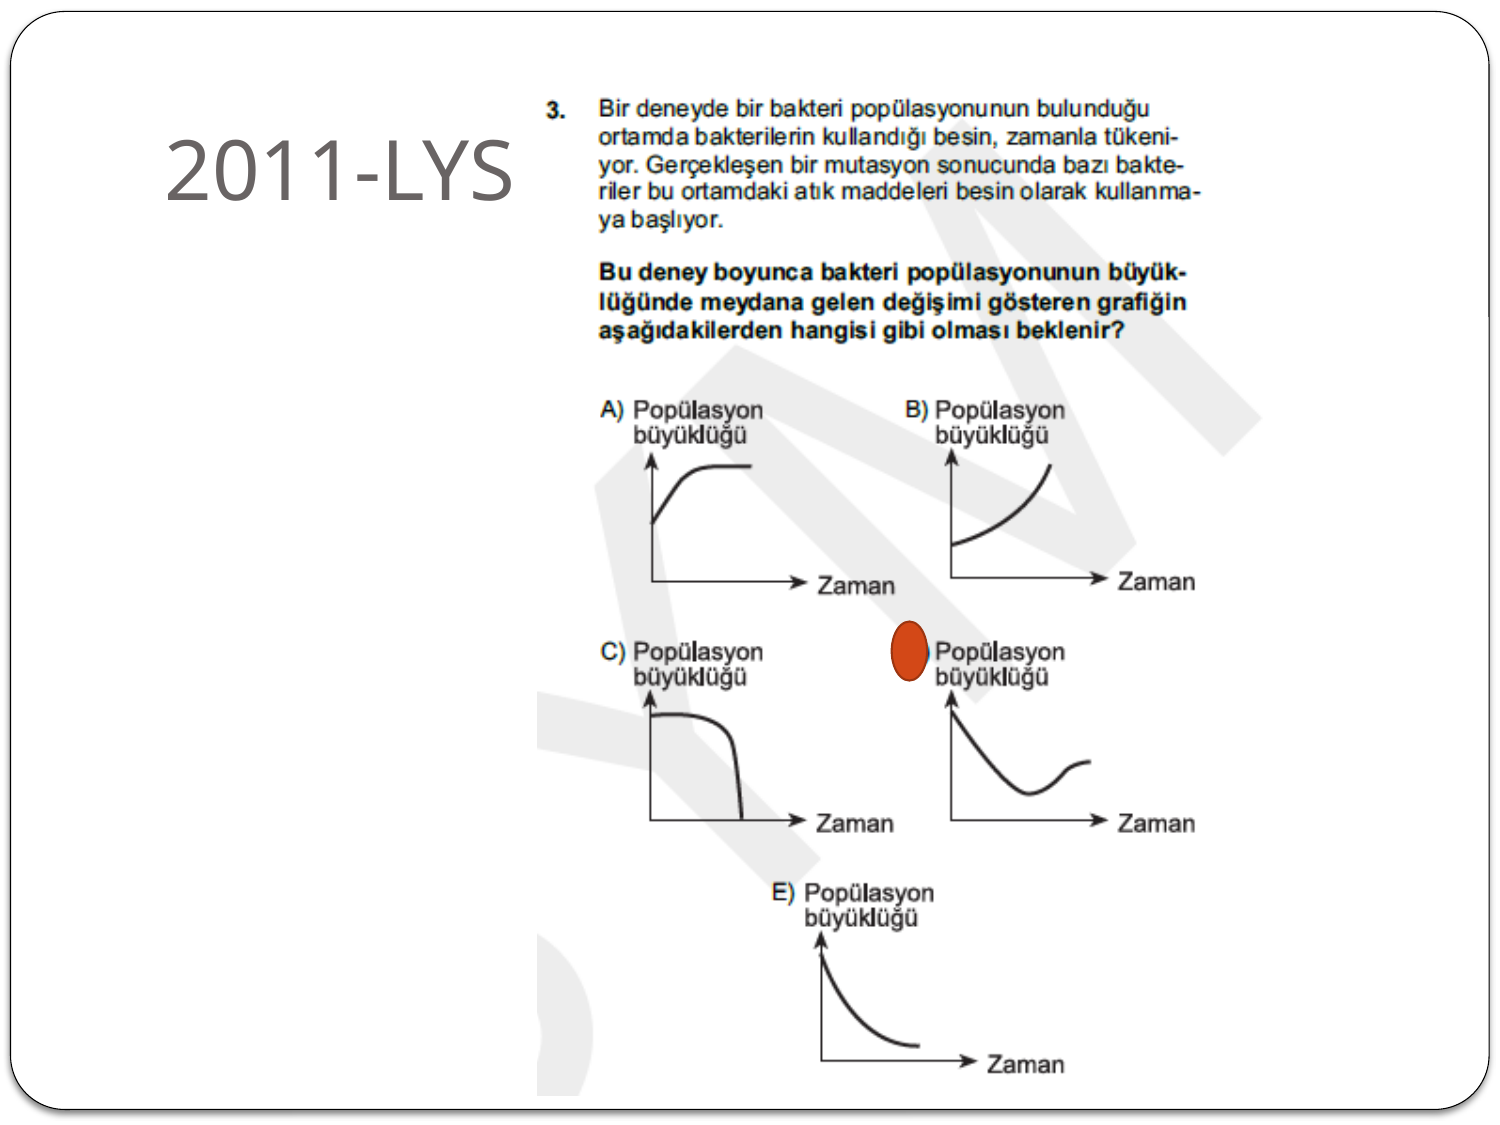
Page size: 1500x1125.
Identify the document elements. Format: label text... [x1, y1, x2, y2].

title 2011-LYS [150, 45, 1425, 233]
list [537, 85, 1353, 1097]
